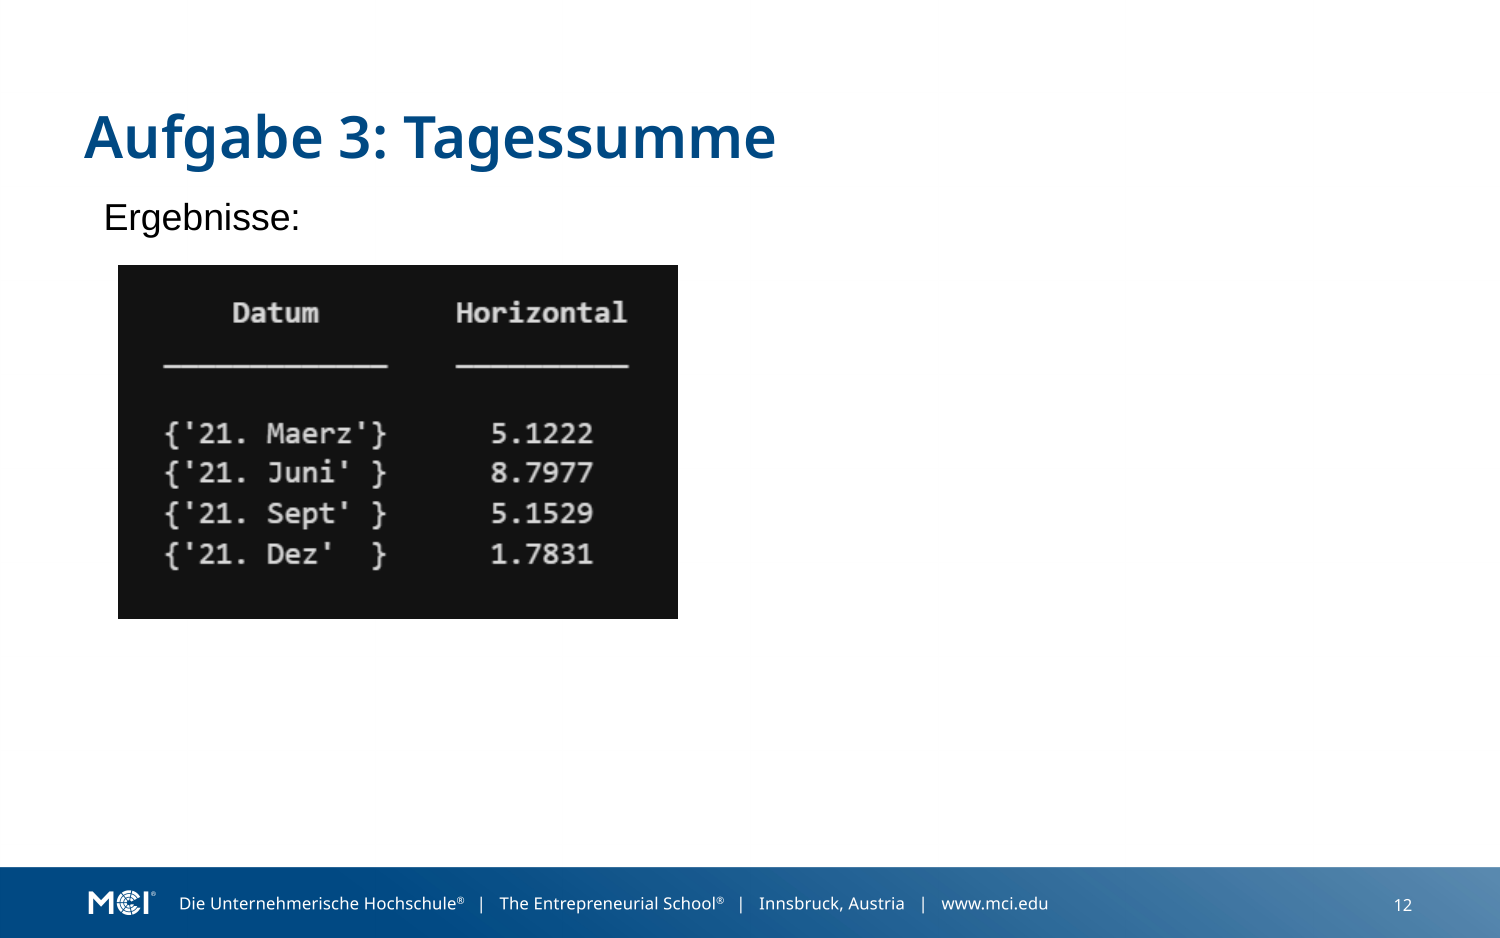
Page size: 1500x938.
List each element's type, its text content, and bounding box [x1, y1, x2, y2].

text_box Aufgabe 3: Tagessumme [84, 108, 1412, 159]
text_box Ergebnisse: [88, 186, 1468, 291]
picture [118, 265, 678, 619]
